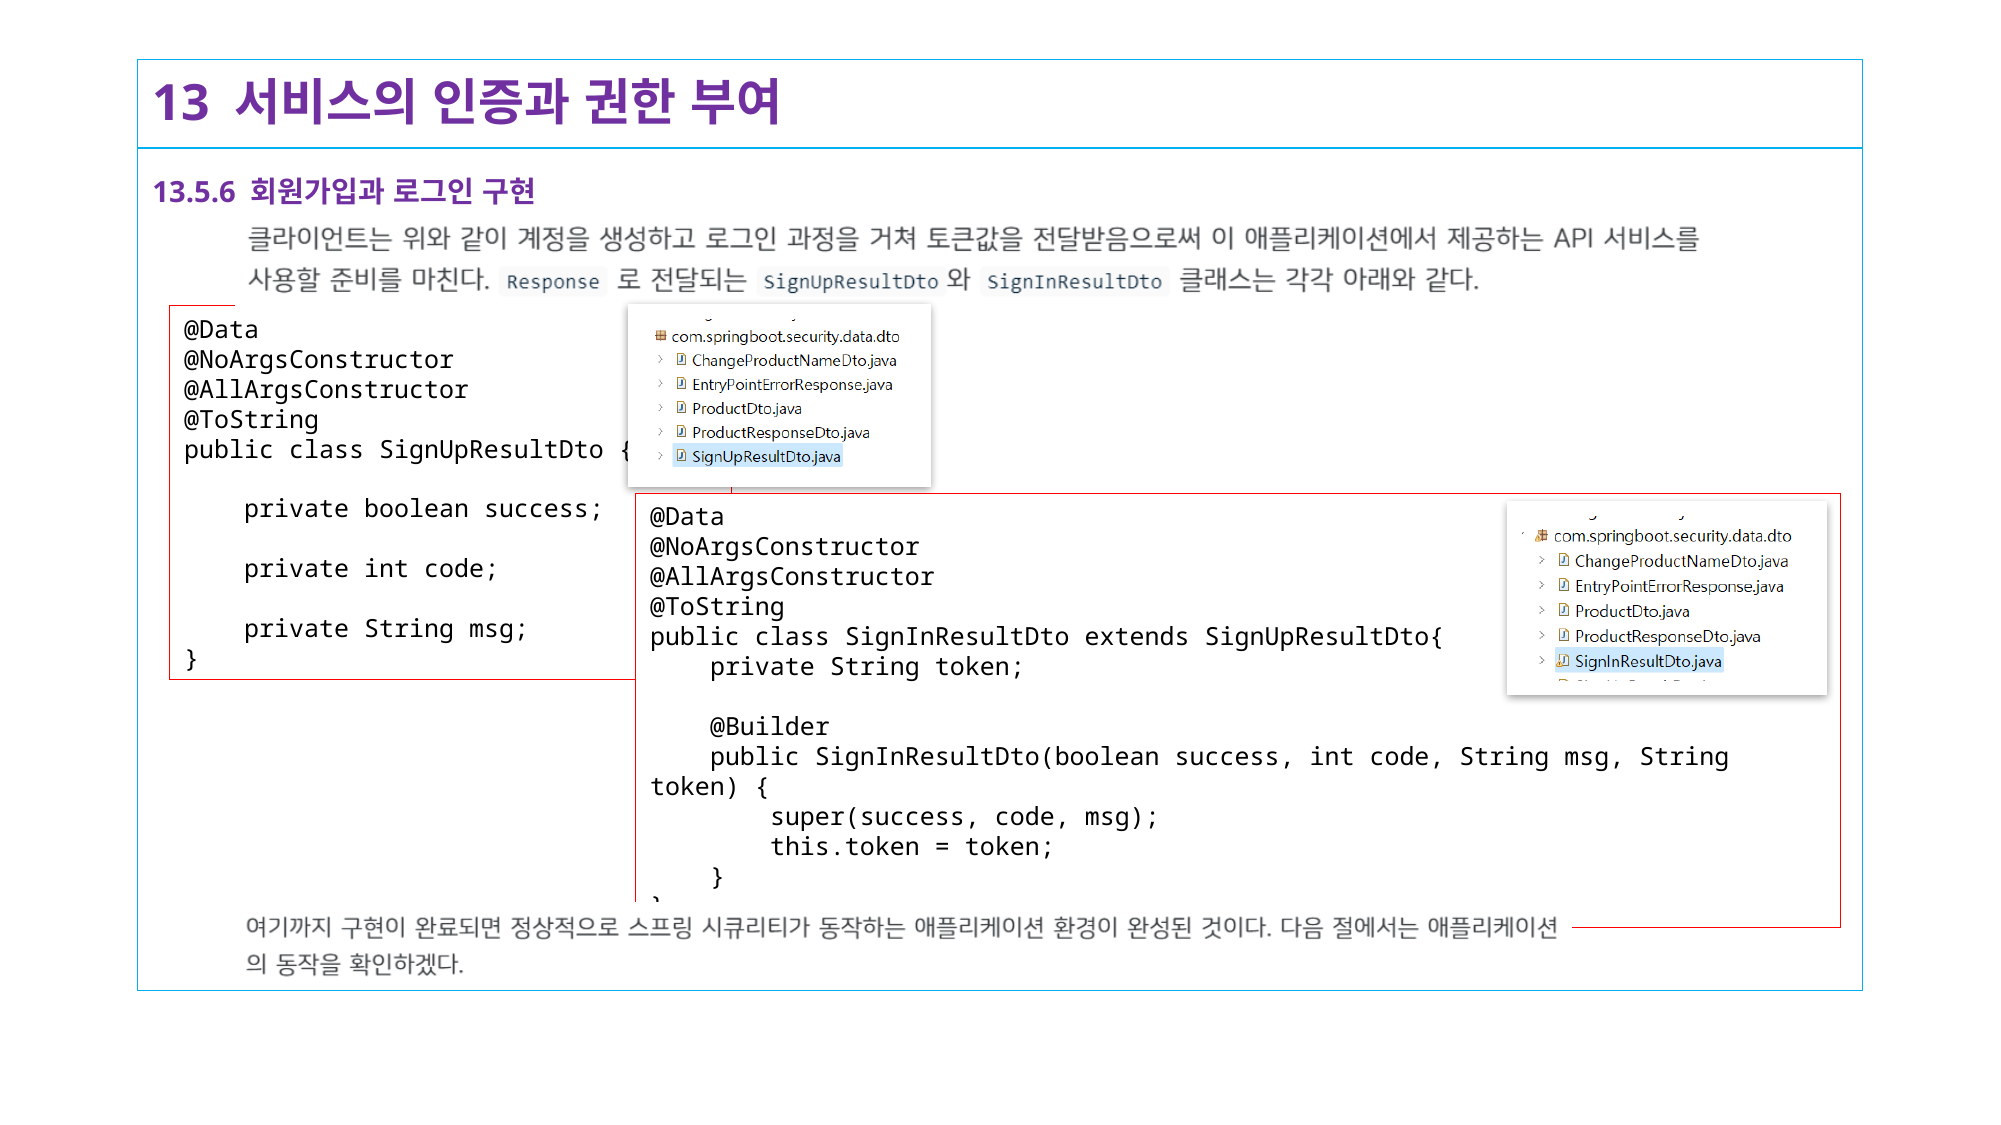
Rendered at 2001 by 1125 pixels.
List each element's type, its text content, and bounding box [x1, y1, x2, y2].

list 13.5.6 회원가입과 로그인 구현 [137, 148, 1863, 991]
title 13 서비스의 인증과 권한 부여 [137, 59, 1863, 148]
picture [235, 209, 1716, 306]
text_box @Data @NoArgsConstructor @AllArgsConstructor @ToString public class SignInResultDto extends SignUpResultDto{ private String token; @Builder public SignInResultDto(boolean success, int code, String msg, String token) { super(success, code, msg); this.token = token; } } [635, 493, 1841, 928]
picture [235, 902, 1572, 988]
picture [1521, 515, 1813, 681]
text_box @Data @NoArgsConstructor @AllArgsConstructor @ToString public class SignUpResultDto { private boolean success; private int code; private String msg; } [169, 305, 635, 680]
picture [642, 318, 917, 473]
